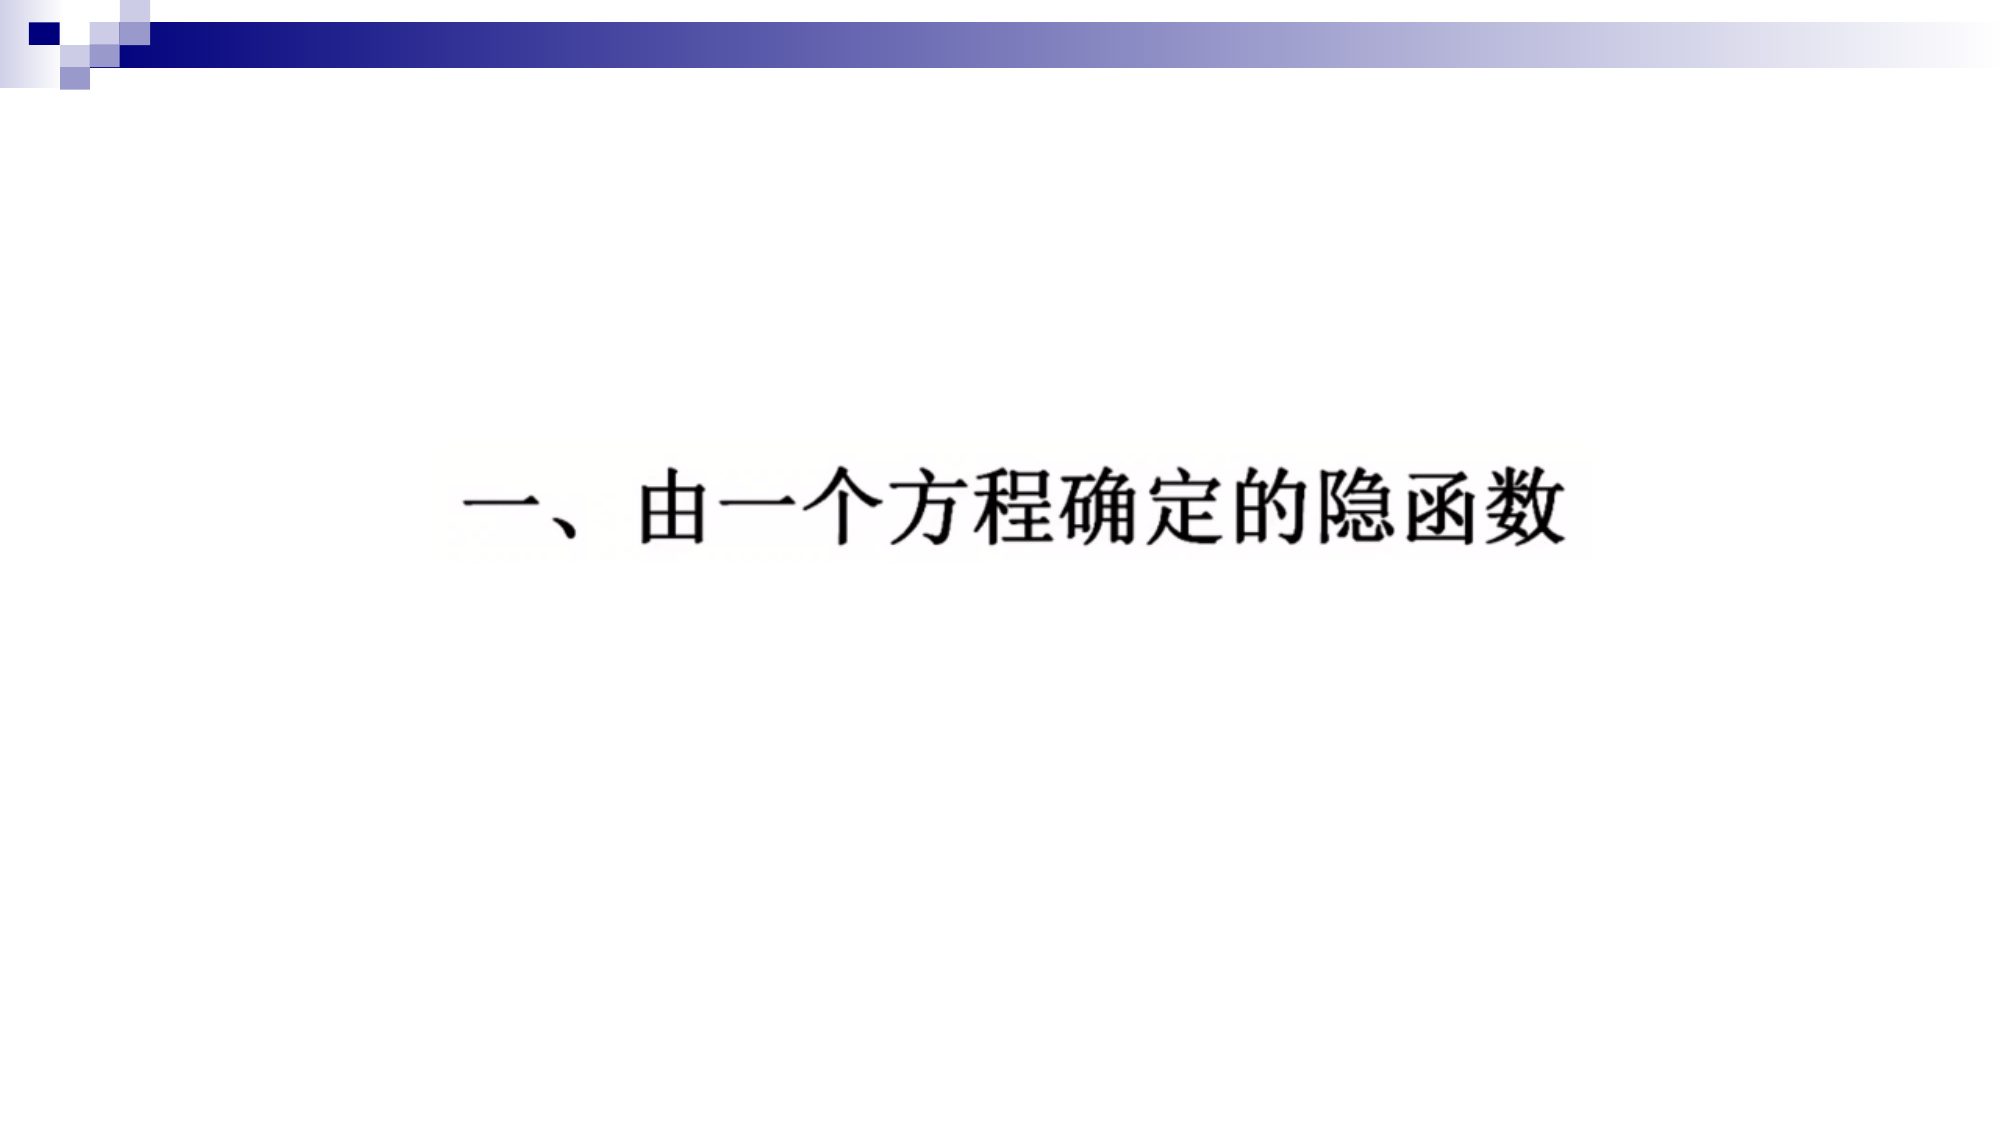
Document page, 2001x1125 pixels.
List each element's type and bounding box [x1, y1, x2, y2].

picture [436, 441, 1592, 564]
